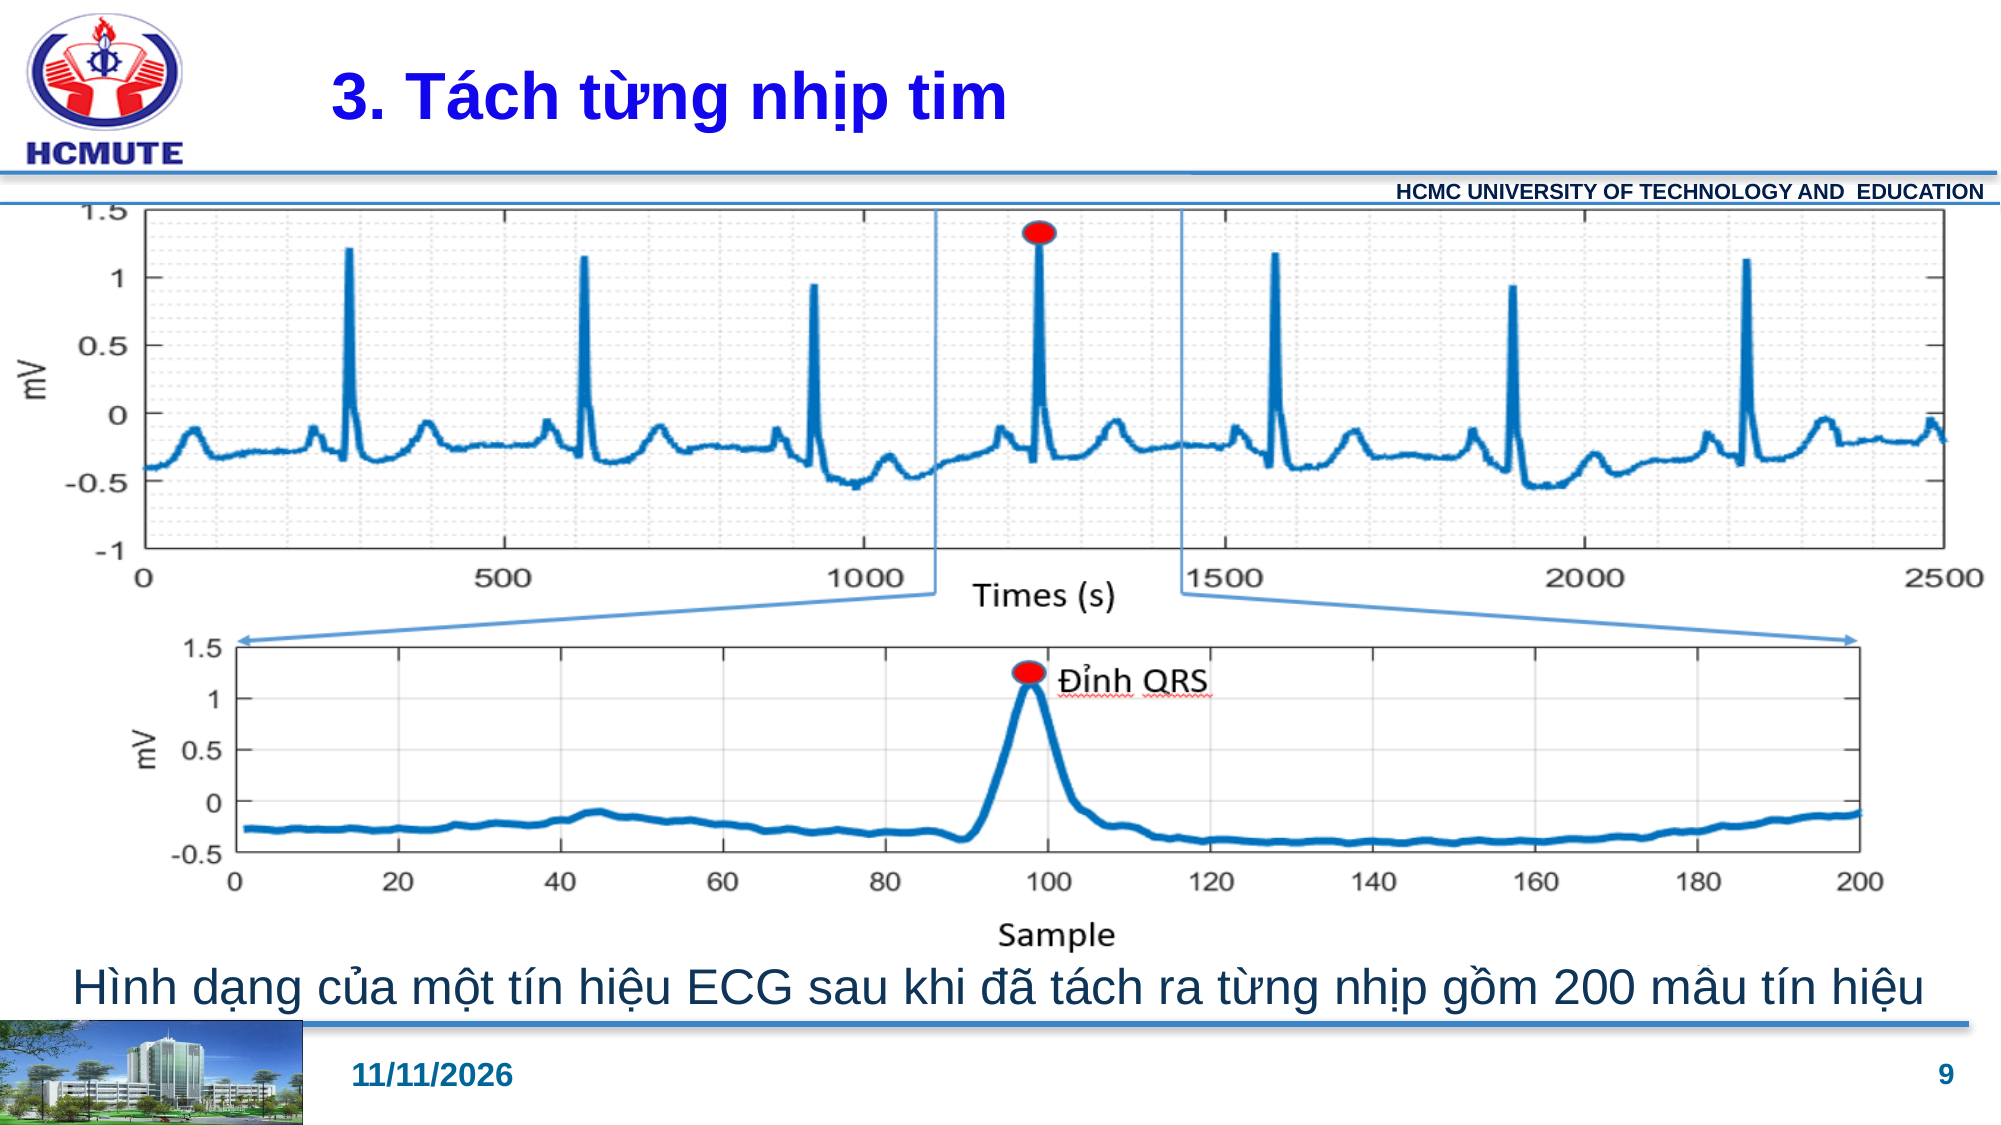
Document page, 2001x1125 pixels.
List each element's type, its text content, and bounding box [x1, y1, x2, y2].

slide_number 9 [1502, 1042, 1970, 1103]
picture [0, 1022, 303, 1125]
text_box Hình dạng của một tín hiệu ECG sau khi đã tách ra từng nhịp gồm 200 mẫu tín hiệu [0, 976, 2000, 1022]
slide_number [336, 1042, 803, 1103]
picture [0, 205, 2000, 965]
picture [24, 5, 215, 167]
title 3. Tách từng nhịp tim [316, 53, 1950, 134]
